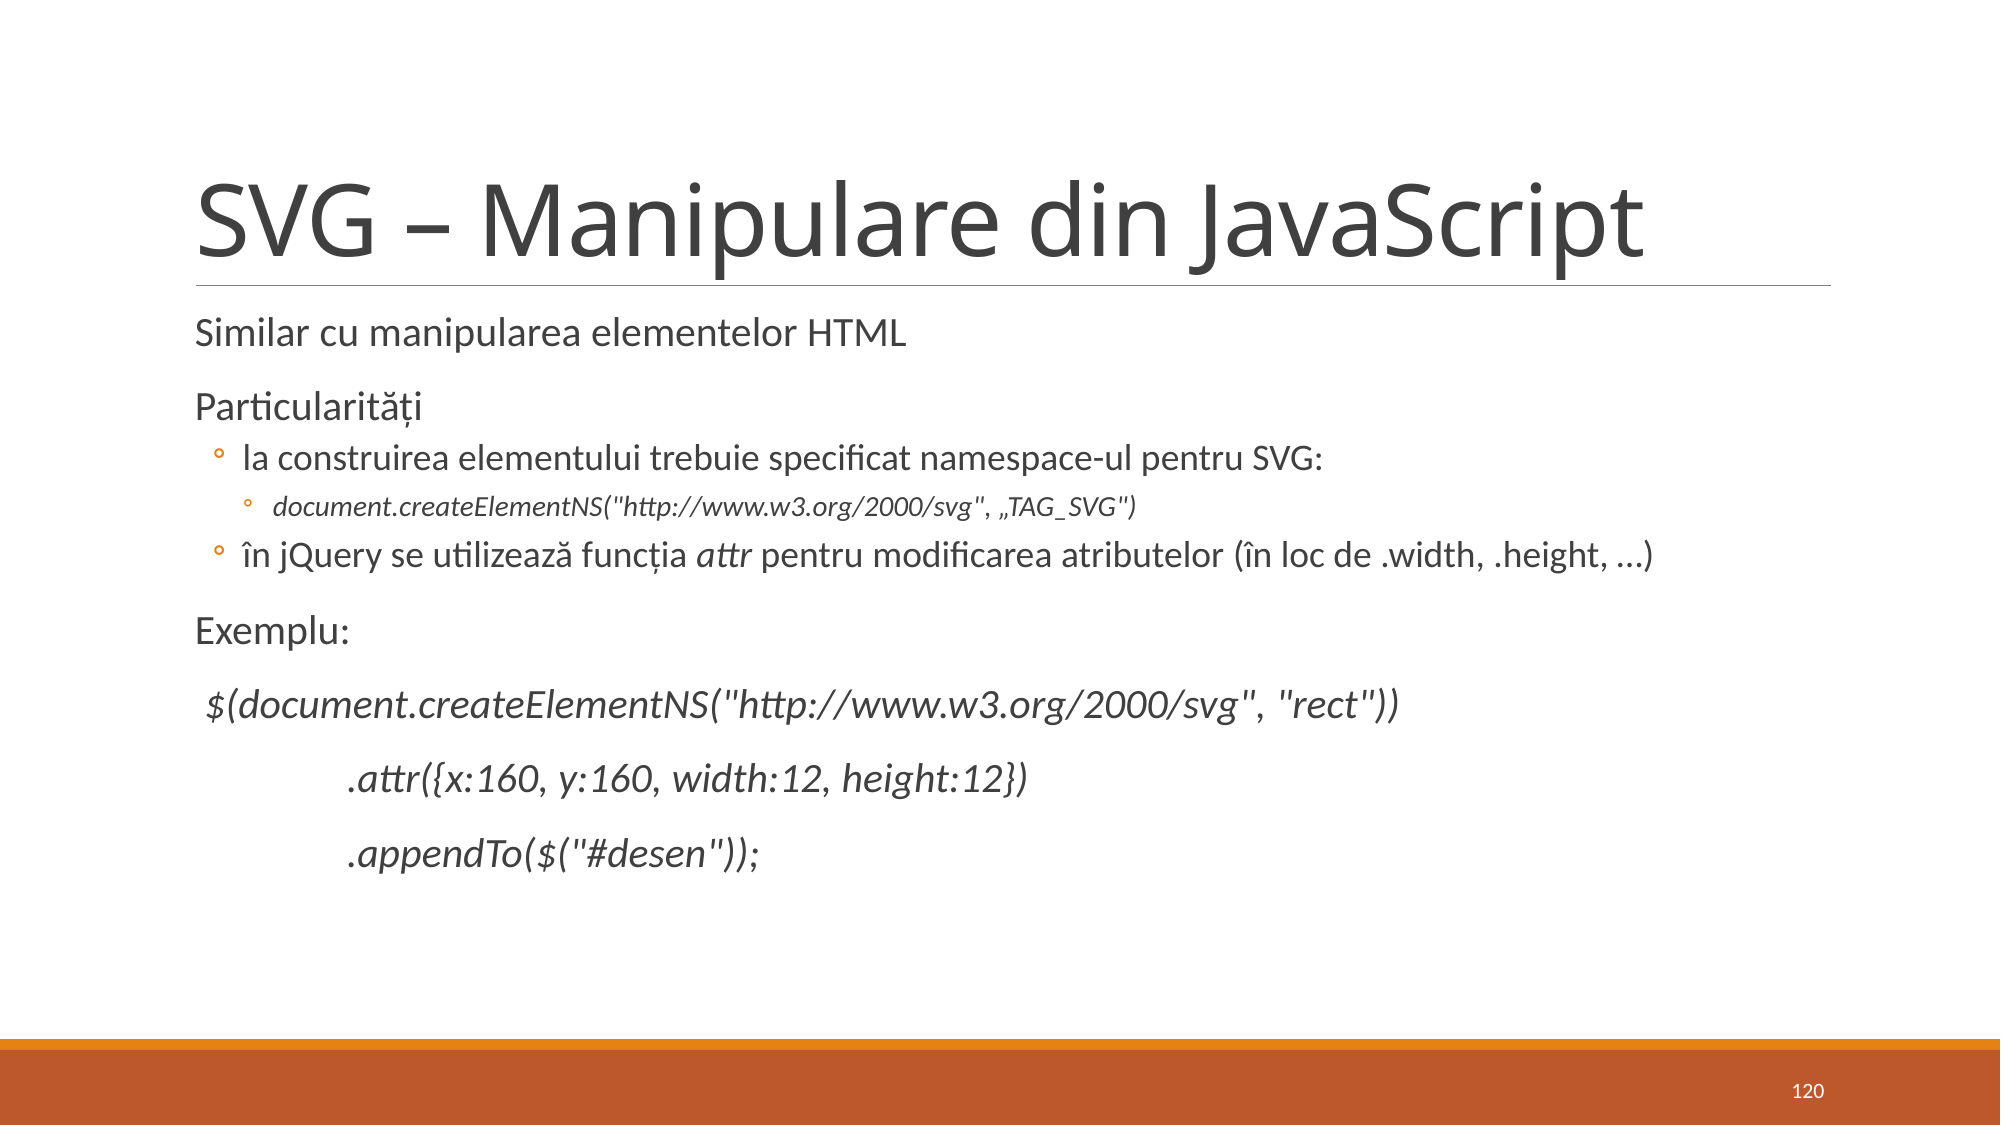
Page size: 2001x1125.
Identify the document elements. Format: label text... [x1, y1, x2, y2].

list Similar cu manipularea elementelor HTML Particularități la construirea elementului trebuie specificat namespace-ul pentru SVG: document.createElementNS("http://www.w3.org/2000/svg", „TAG_SVG") în jQuery se utilizează funcția attr pentru modificarea atributelor (în loc de .width, .height, …) Exemplu: $(document.createElementNS("http://www.w3.org/2000/svg", "rect")) .attr({x:160, y:160, width:12, height:12}) .appendTo($("#desen")); [179, 302, 1830, 963]
title SVG – Manipulare din JavaScript [179, 47, 1830, 285]
slide_number 120 [1624, 1059, 1840, 1120]
